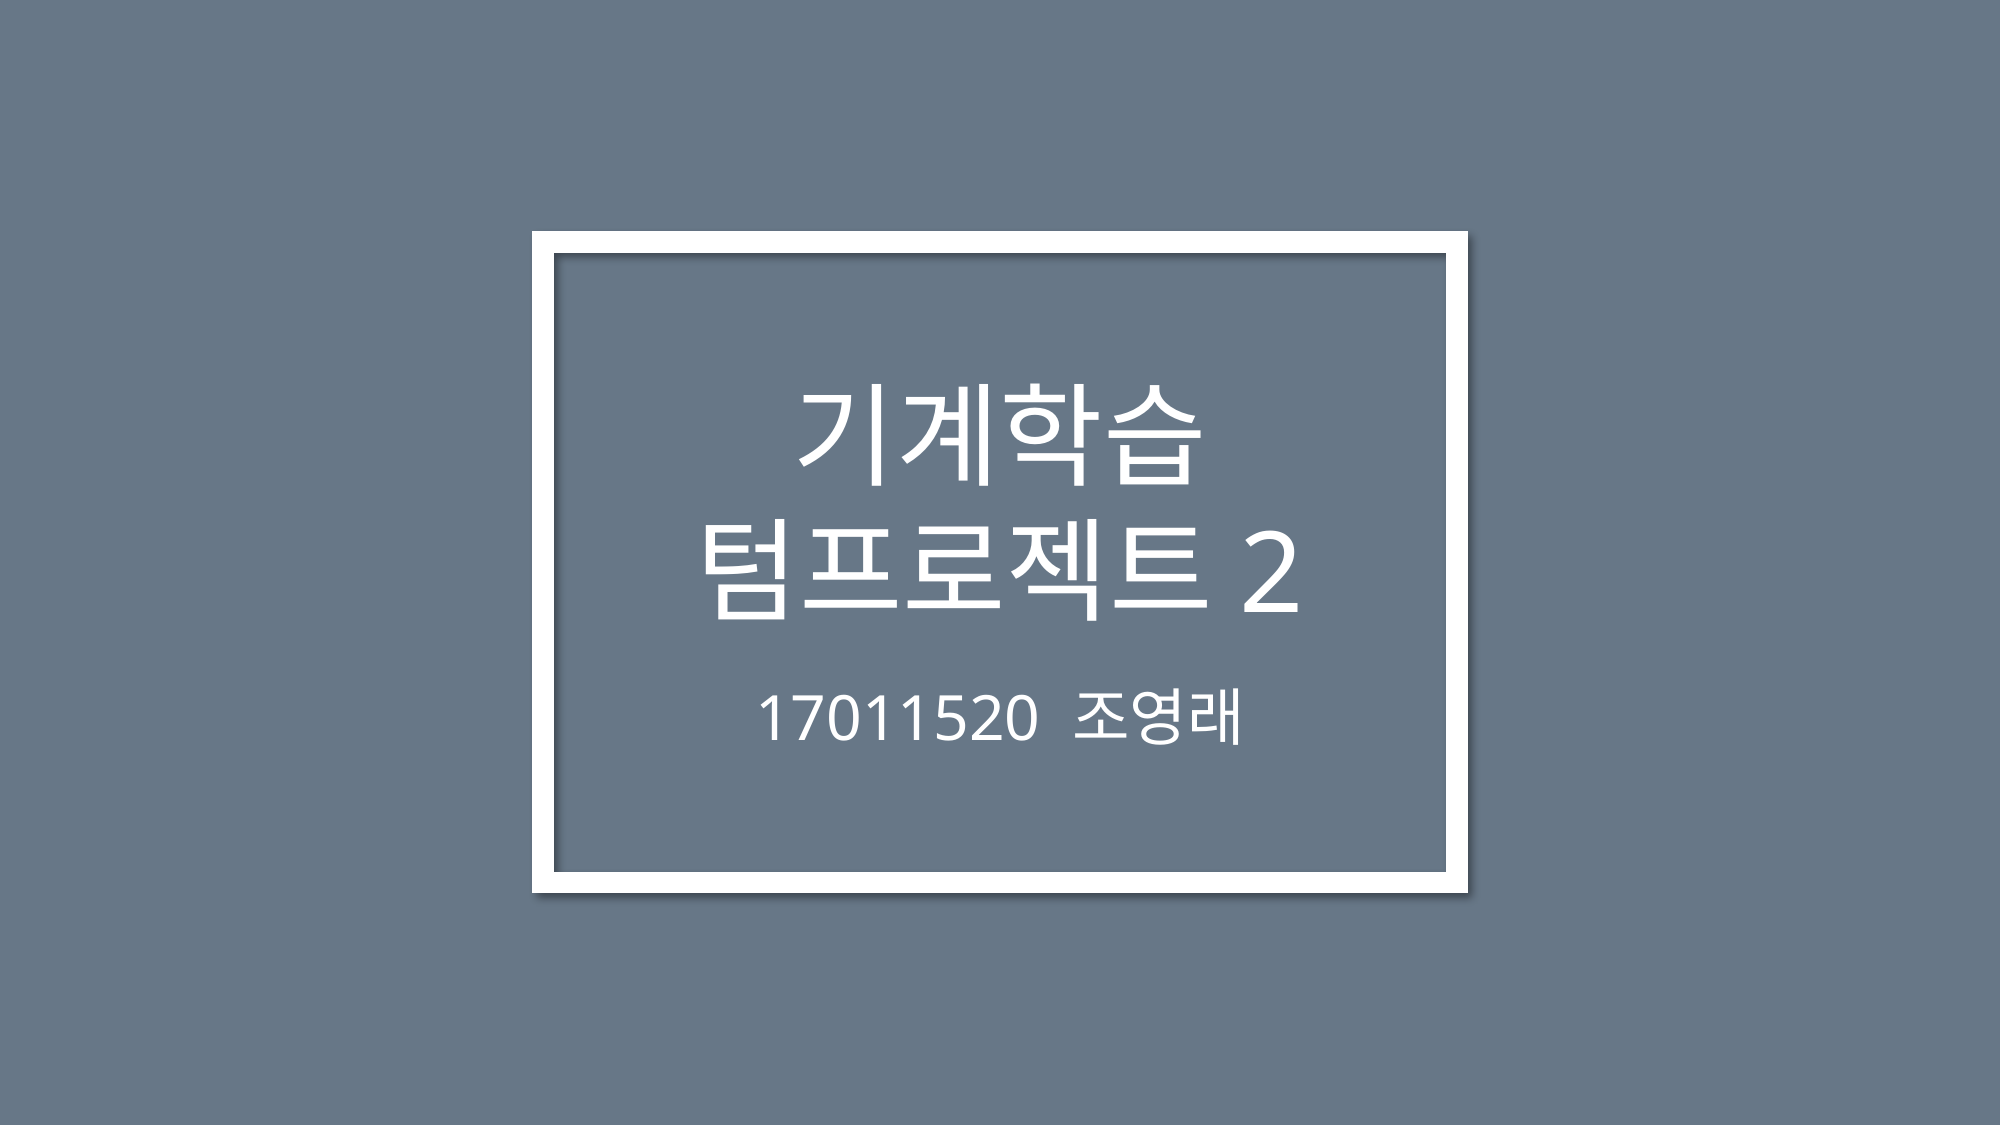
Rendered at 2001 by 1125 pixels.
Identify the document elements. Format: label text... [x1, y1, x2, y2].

text_box 17011520 조영래 [740, 670, 1260, 761]
text_box 기계학습 텀프로젝트2 [680, 357, 1320, 643]
text_box [542, 241, 1458, 884]
